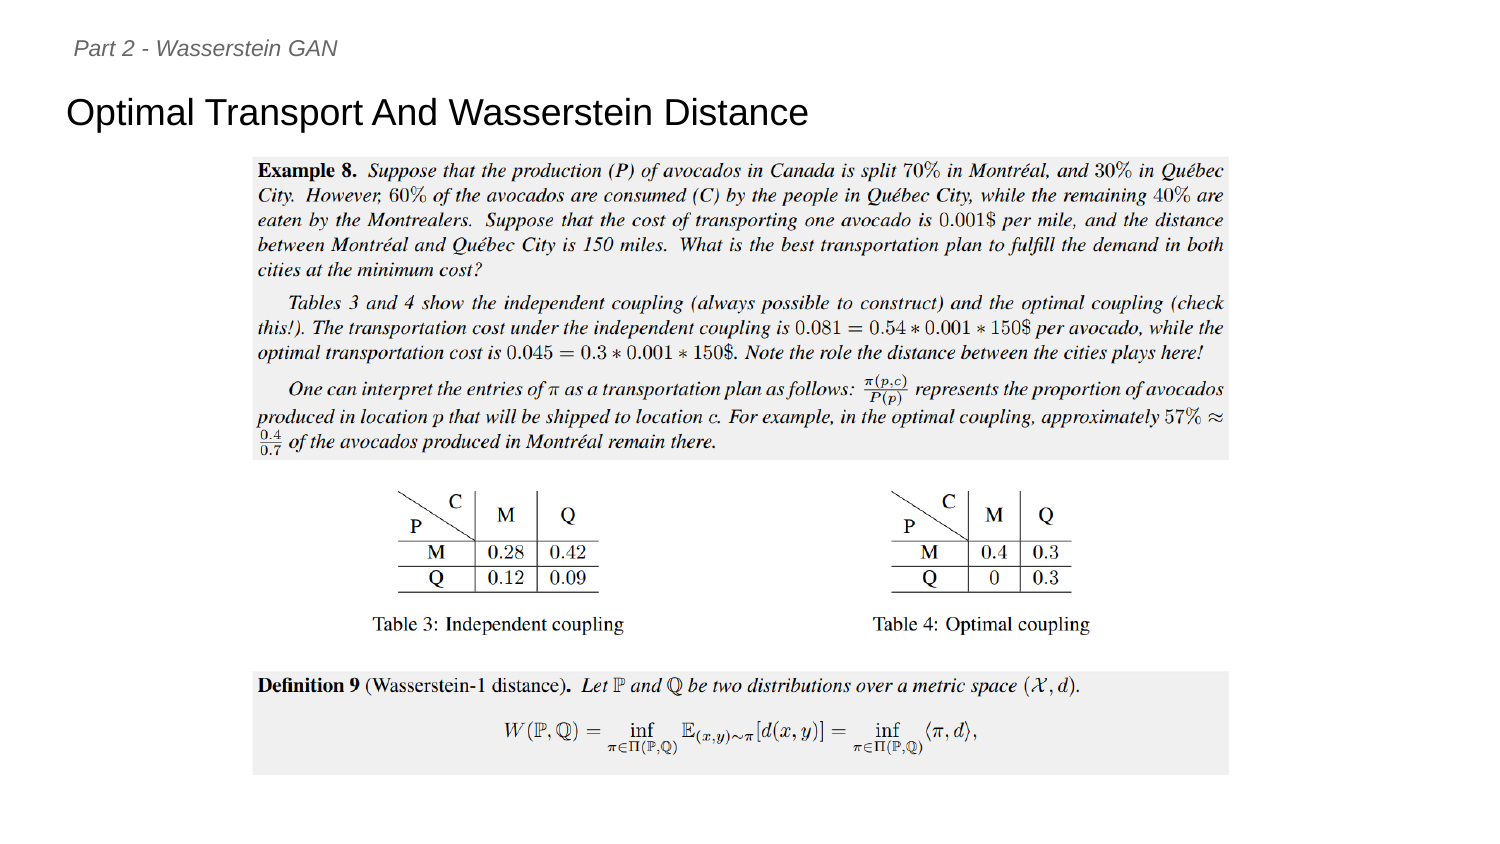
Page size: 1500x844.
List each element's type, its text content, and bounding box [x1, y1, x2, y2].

title Optimal Transport And Wasserstein Distance [51, 72, 1449, 167]
text_box Part 2 - Wasserstein GAN [58, 18, 882, 51]
picture [241, 147, 1242, 775]
